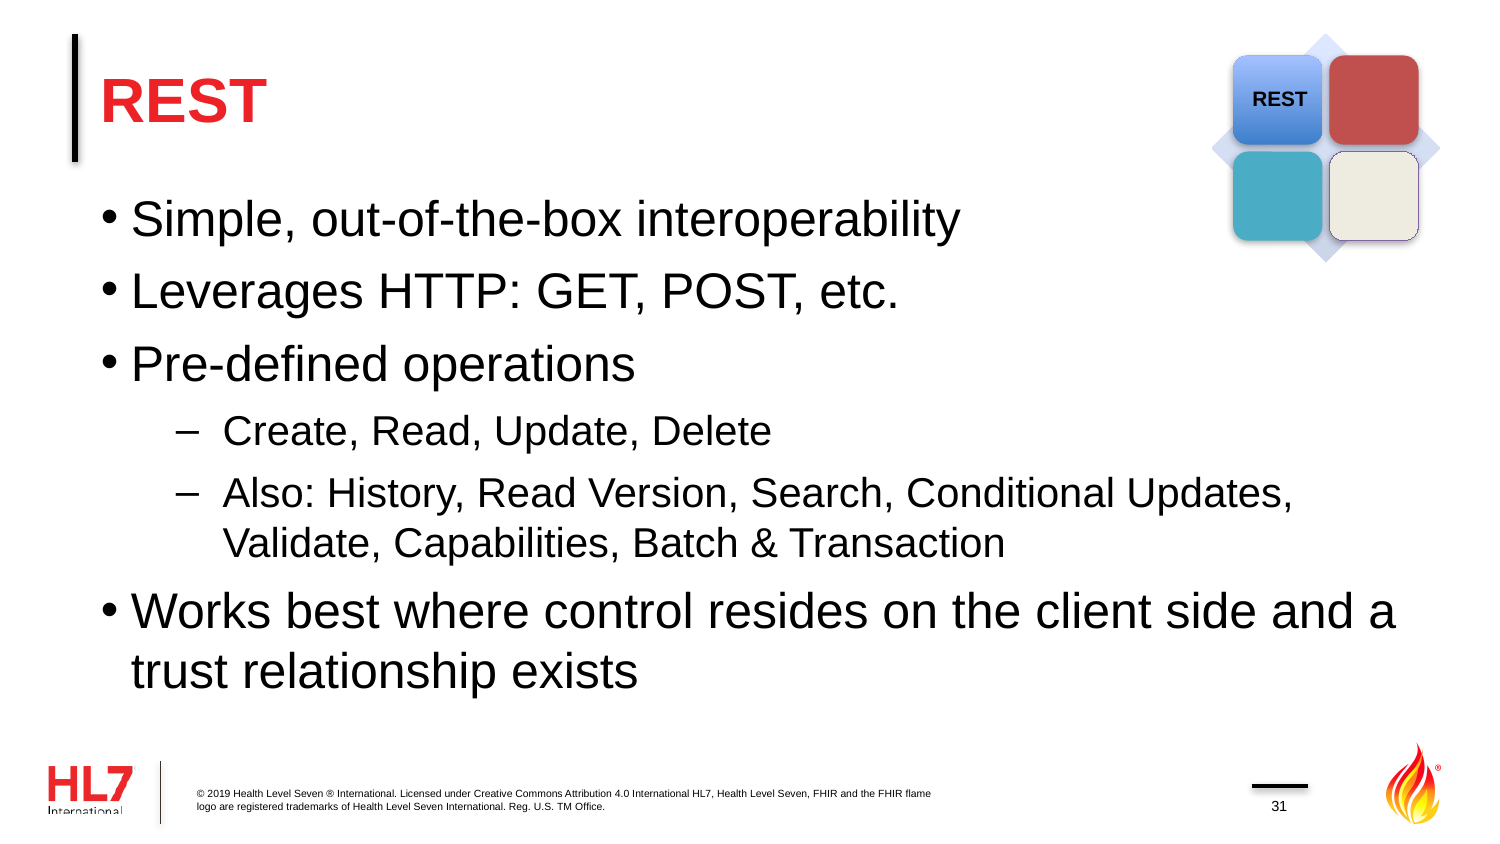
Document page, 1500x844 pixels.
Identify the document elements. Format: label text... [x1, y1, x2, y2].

footer © 2019 Health Level Seven ® International. Licensed under Creative Commons Attribution 4.0 International HL7, Health Level Seven, FHIR and the FHIR flame logo are registered trademarks of Health Level Seven International. Reg. U.S. TM Office. [196, 786, 941, 813]
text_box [1200, 33, 1451, 263]
list Simple, out-of-the-box interoperability Leverages HTTP: GET, POST, etc. Pre-defined operations Create, Read, Update, Delete Also: History, Read Version, Search, Conditional Updates, Validate, Capabilities, Batch & Transaction Works best where control resides on the client side and a trust relationship exists [100, 186, 1451, 740]
picture [1386, 742, 1441, 824]
title REST [100, 33, 1199, 163]
slide_number 31 [1257, 788, 1302, 815]
